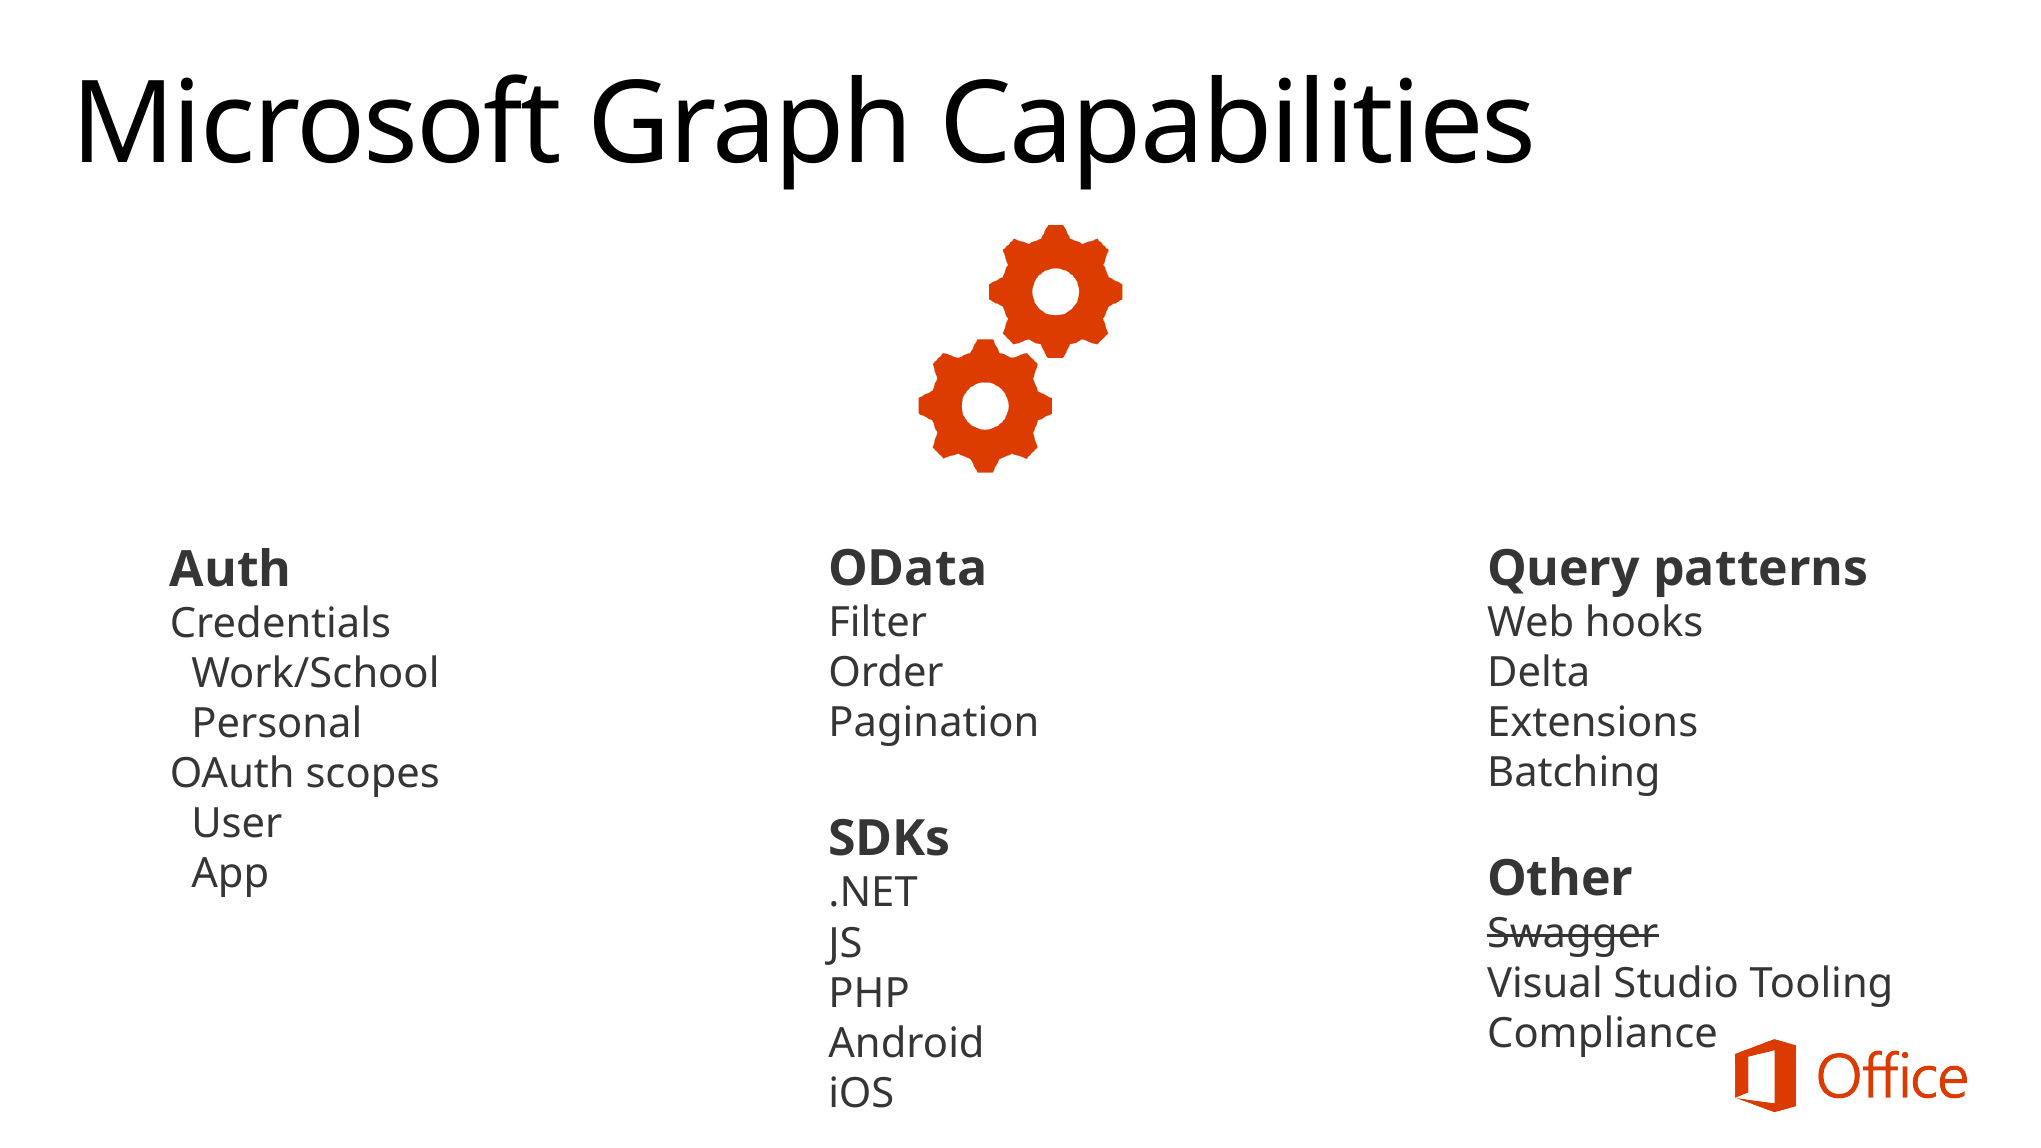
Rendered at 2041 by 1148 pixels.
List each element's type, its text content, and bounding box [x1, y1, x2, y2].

text_box Query patterns Web hooks Delta Extensions Batching Other Swagger Visual Studio Tooling Compliance [1472, 527, 1923, 1148]
text_box OData Filter Order Pagination SDKs .NET JS PHP Android iOS [813, 527, 1264, 1123]
picture [869, 198, 1171, 499]
text_box Auth Credentials Work/School Personal OAuth scopes User App [155, 528, 606, 904]
title Microsoft Graph Capabilities [47, 48, 1914, 174]
picture [1923, 1007, 1999, 1144]
